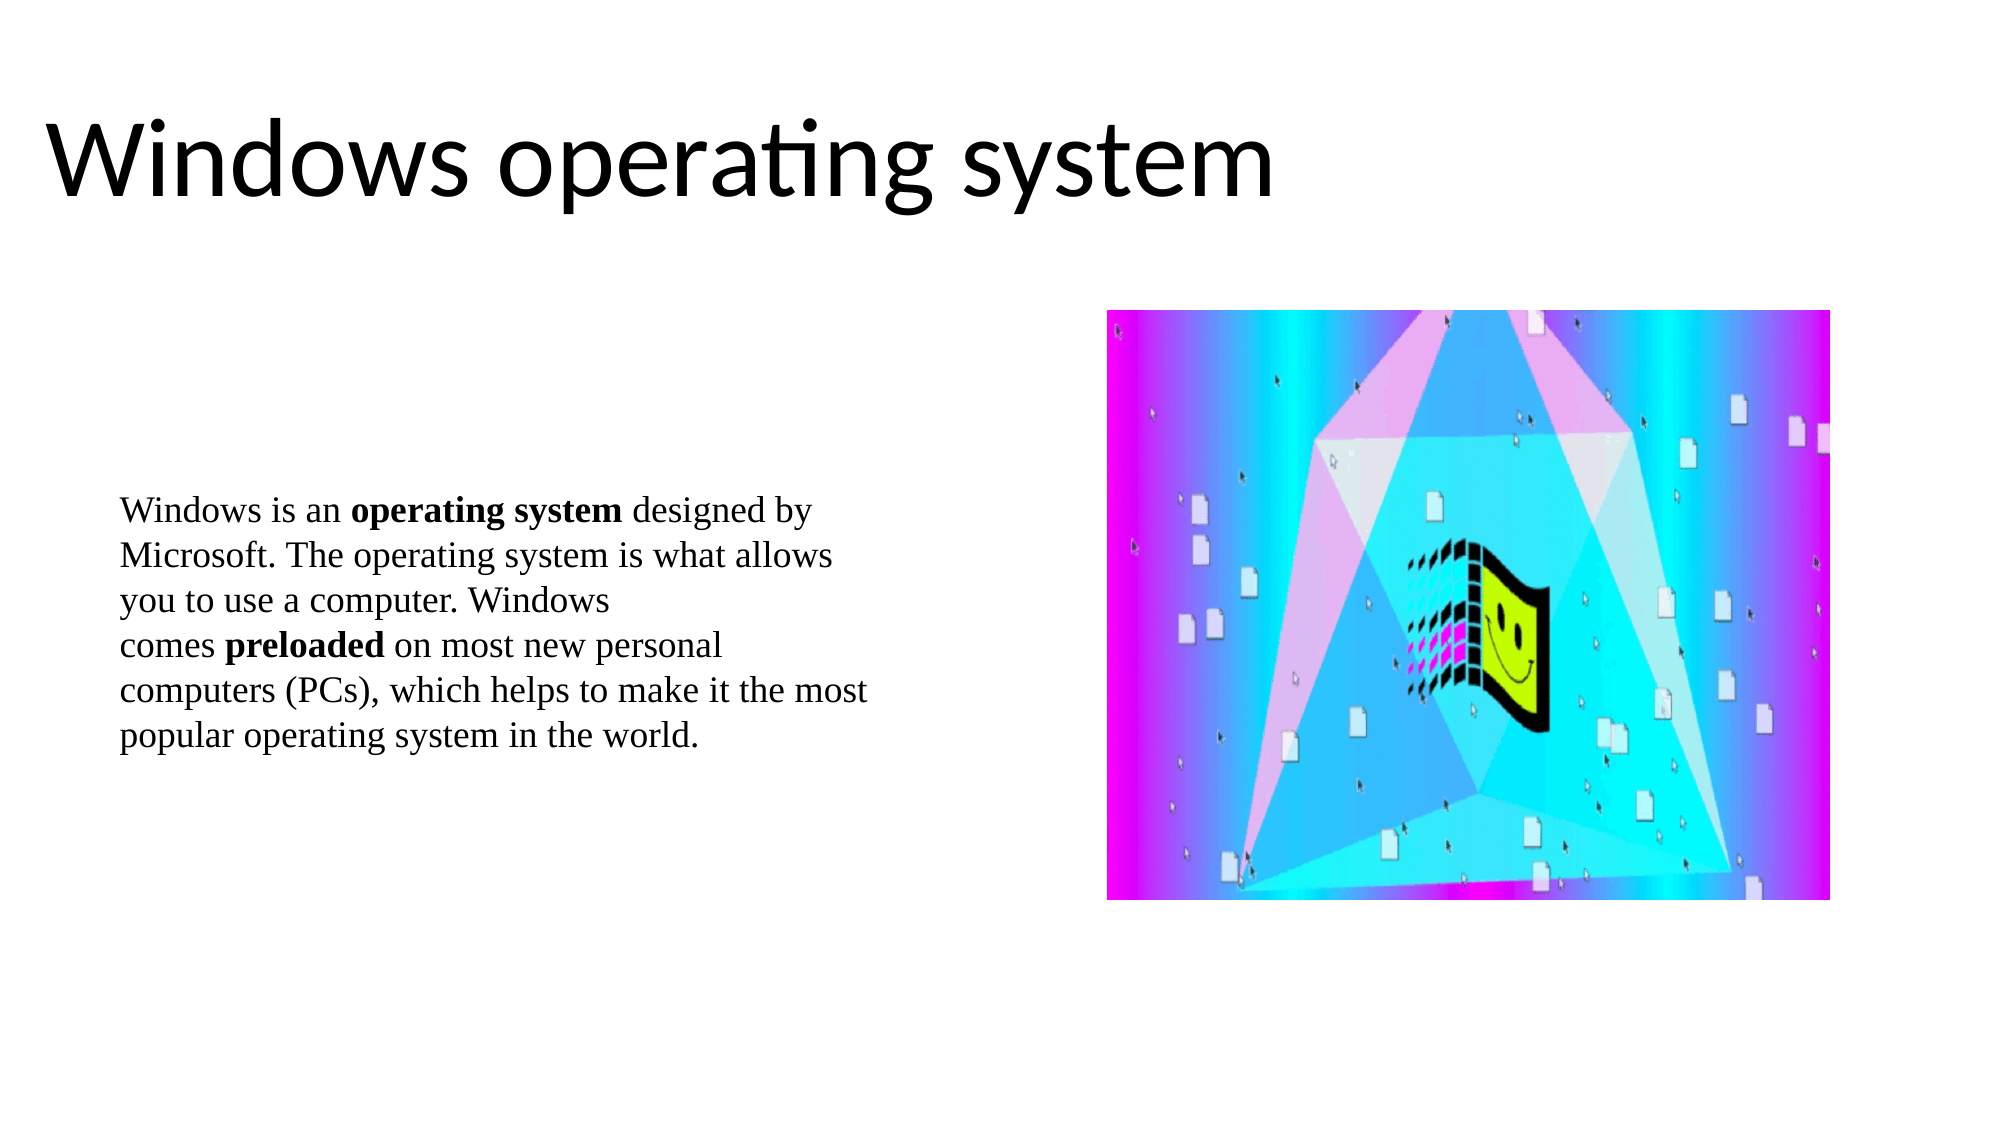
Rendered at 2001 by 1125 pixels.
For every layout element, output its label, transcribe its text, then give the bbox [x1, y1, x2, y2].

text_box Windows operating system [30, 76, 1294, 227]
picture [1107, 310, 1830, 900]
text_box Windows is an operating system designed by Microsoft. The operating system is what allows you to use a computer. Windows comes preloaded on most new personal computers (PCs), which helps to make it the most popular operating system in the world. [104, 477, 894, 762]
